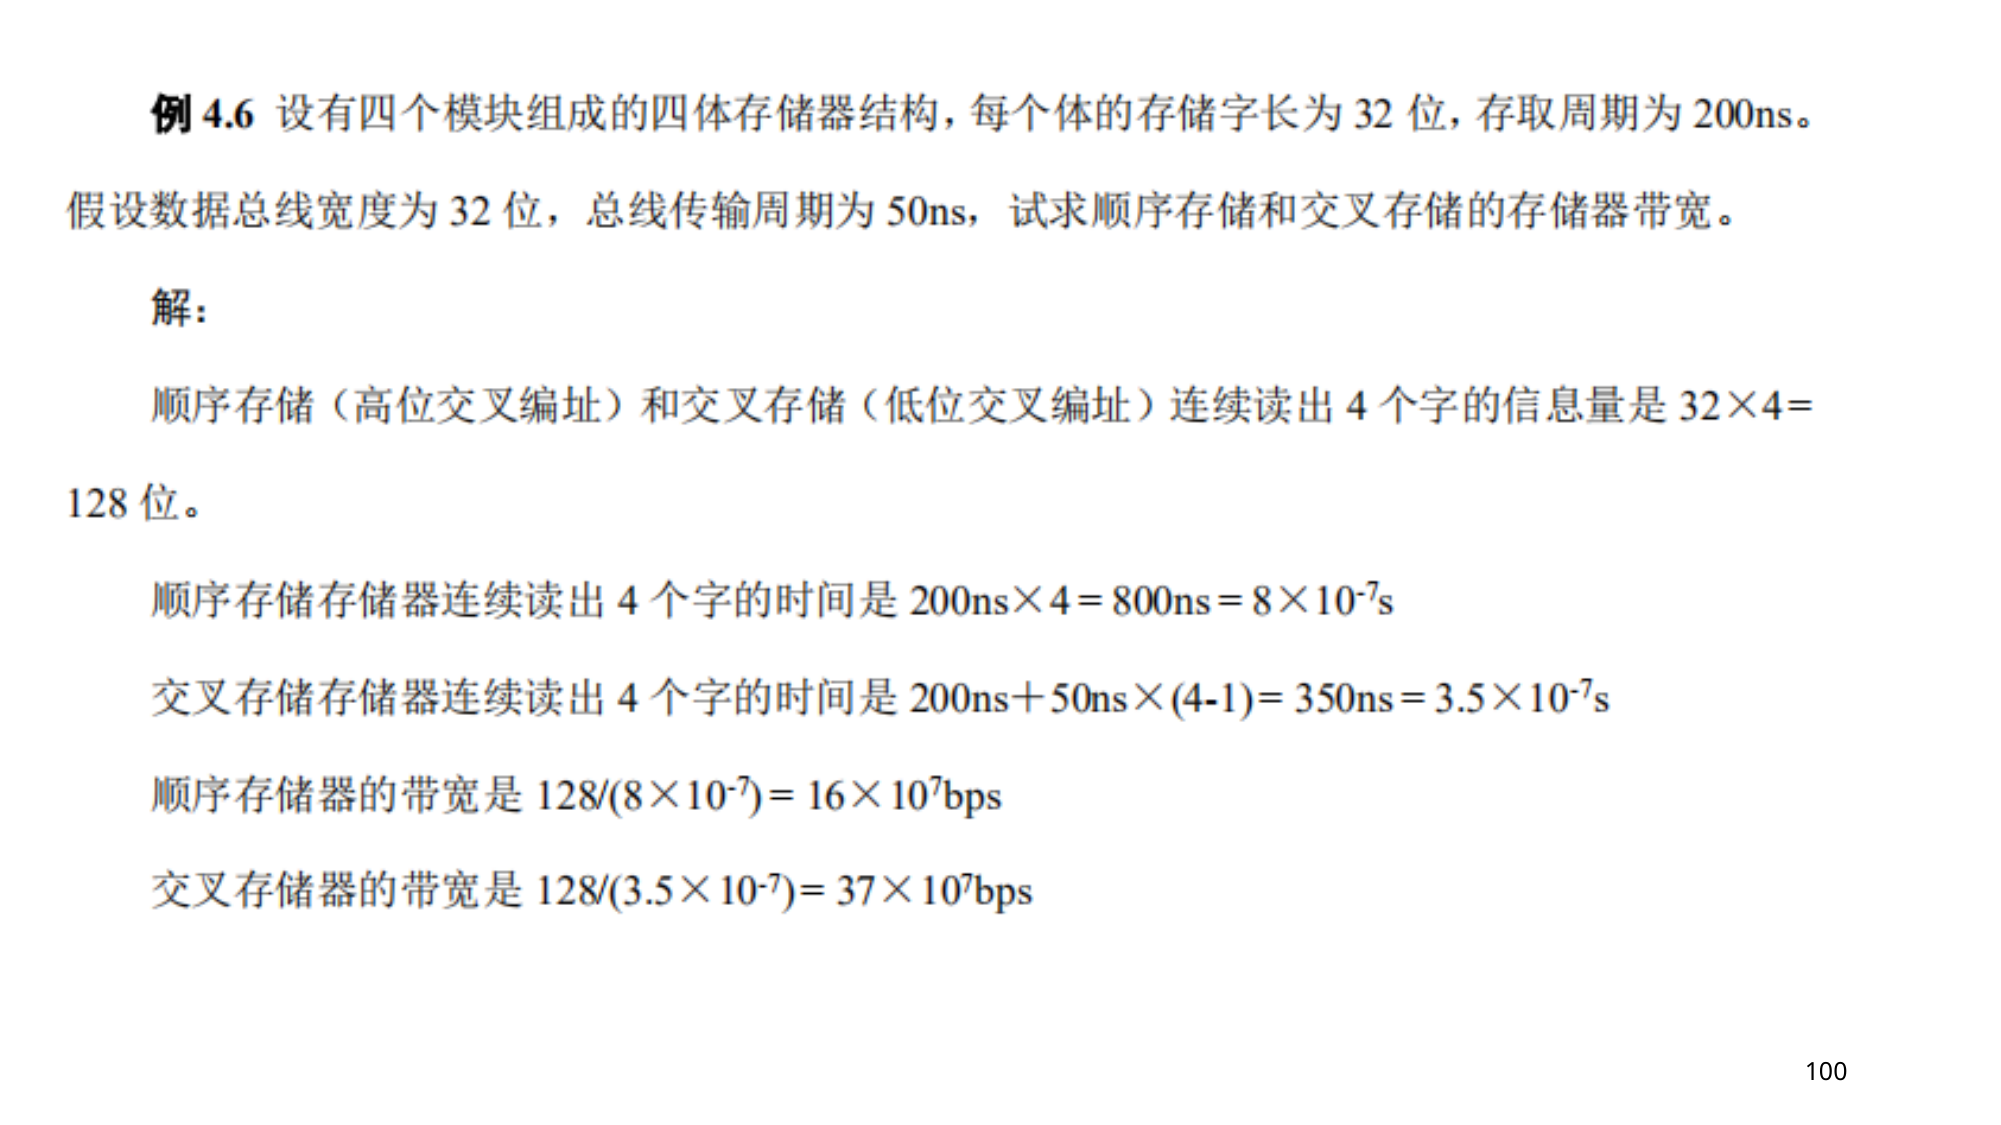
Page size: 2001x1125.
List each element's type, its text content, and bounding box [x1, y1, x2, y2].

picture [25, 83, 1975, 950]
slide_number 100 [1412, 1042, 1863, 1103]
